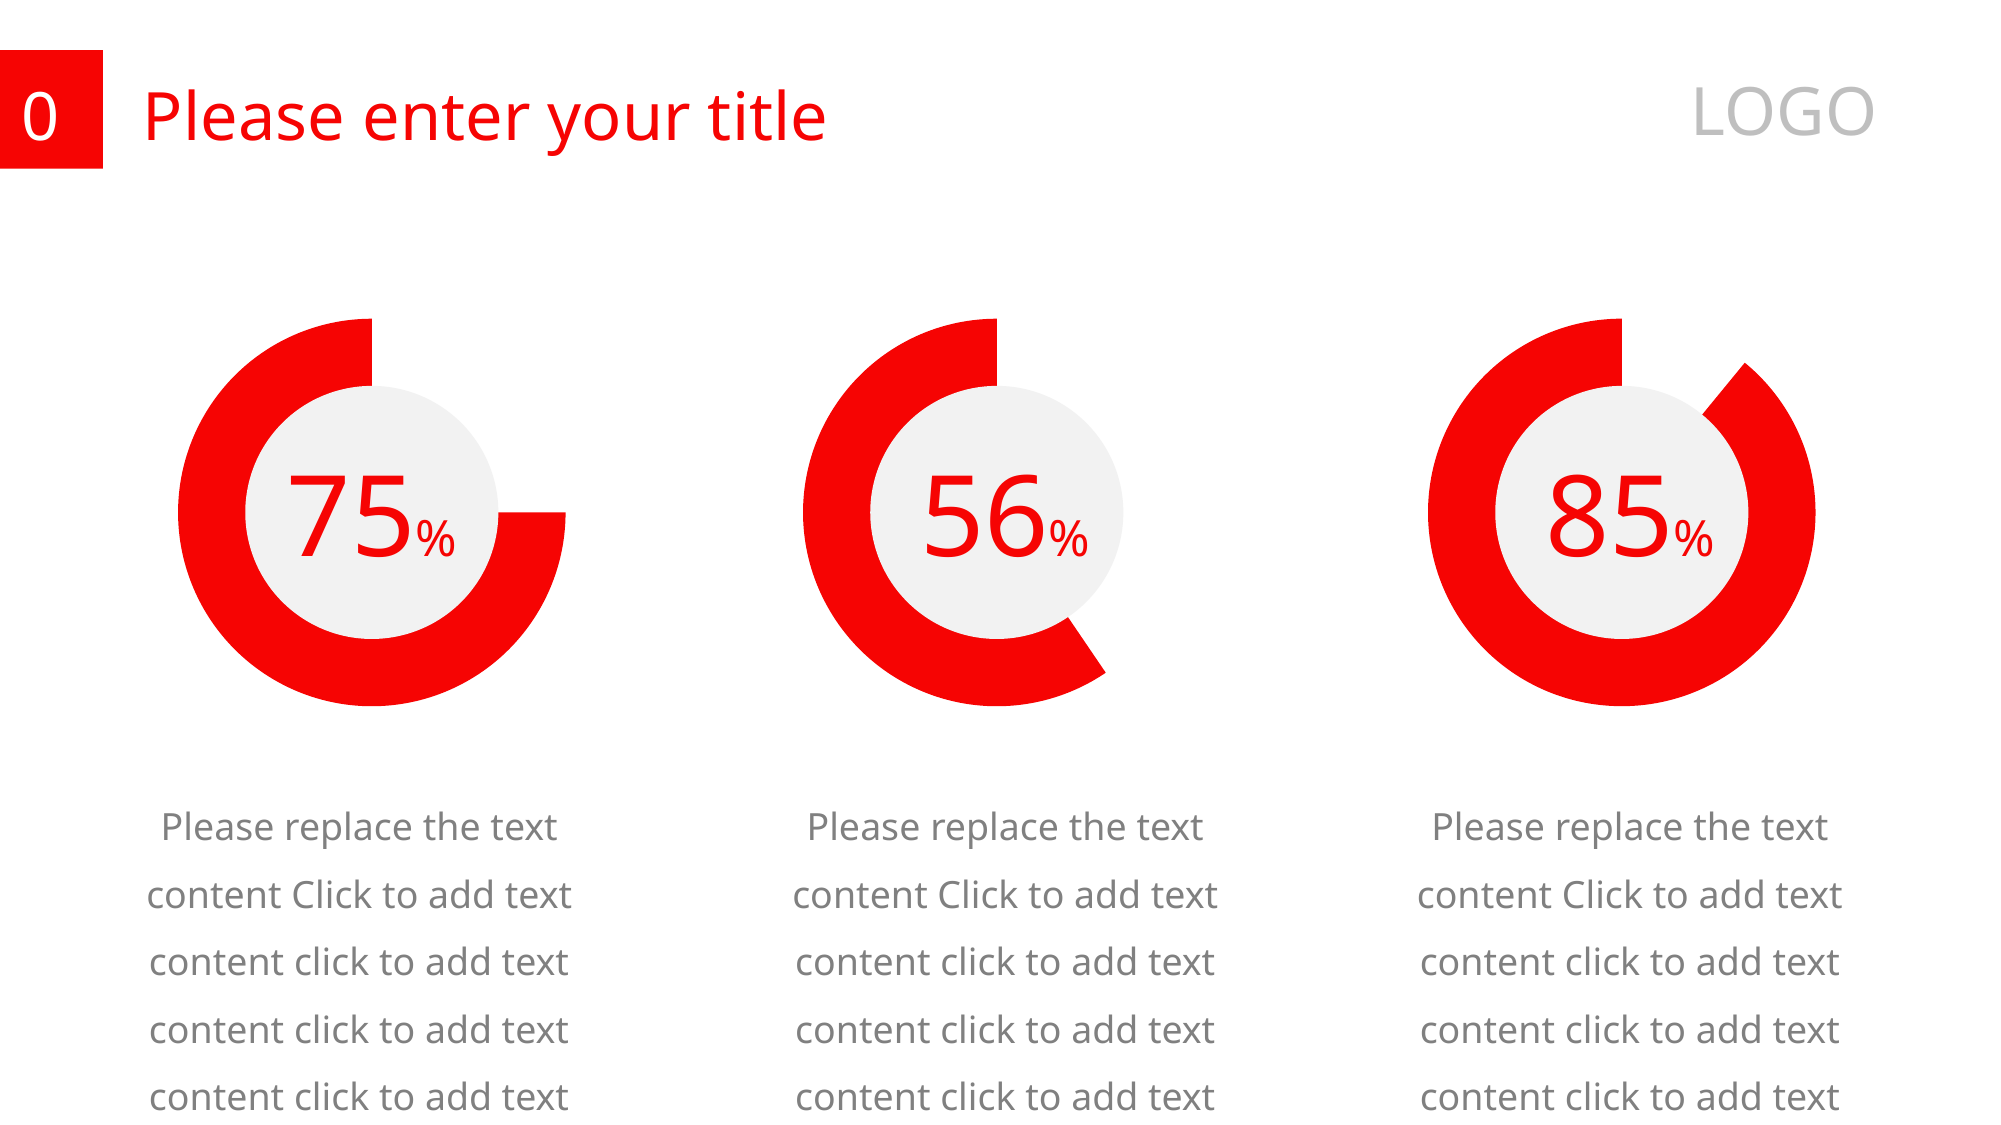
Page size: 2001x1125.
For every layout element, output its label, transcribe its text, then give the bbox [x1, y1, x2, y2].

text_box 02 [6, 66, 97, 242]
text_box Please enter your title [128, 66, 912, 162]
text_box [103, 318, 616, 1122]
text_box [749, 318, 1262, 1122]
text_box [1373, 318, 1887, 1122]
text_box LOGO [1661, 61, 1893, 157]
text_box [0, 49, 104, 170]
